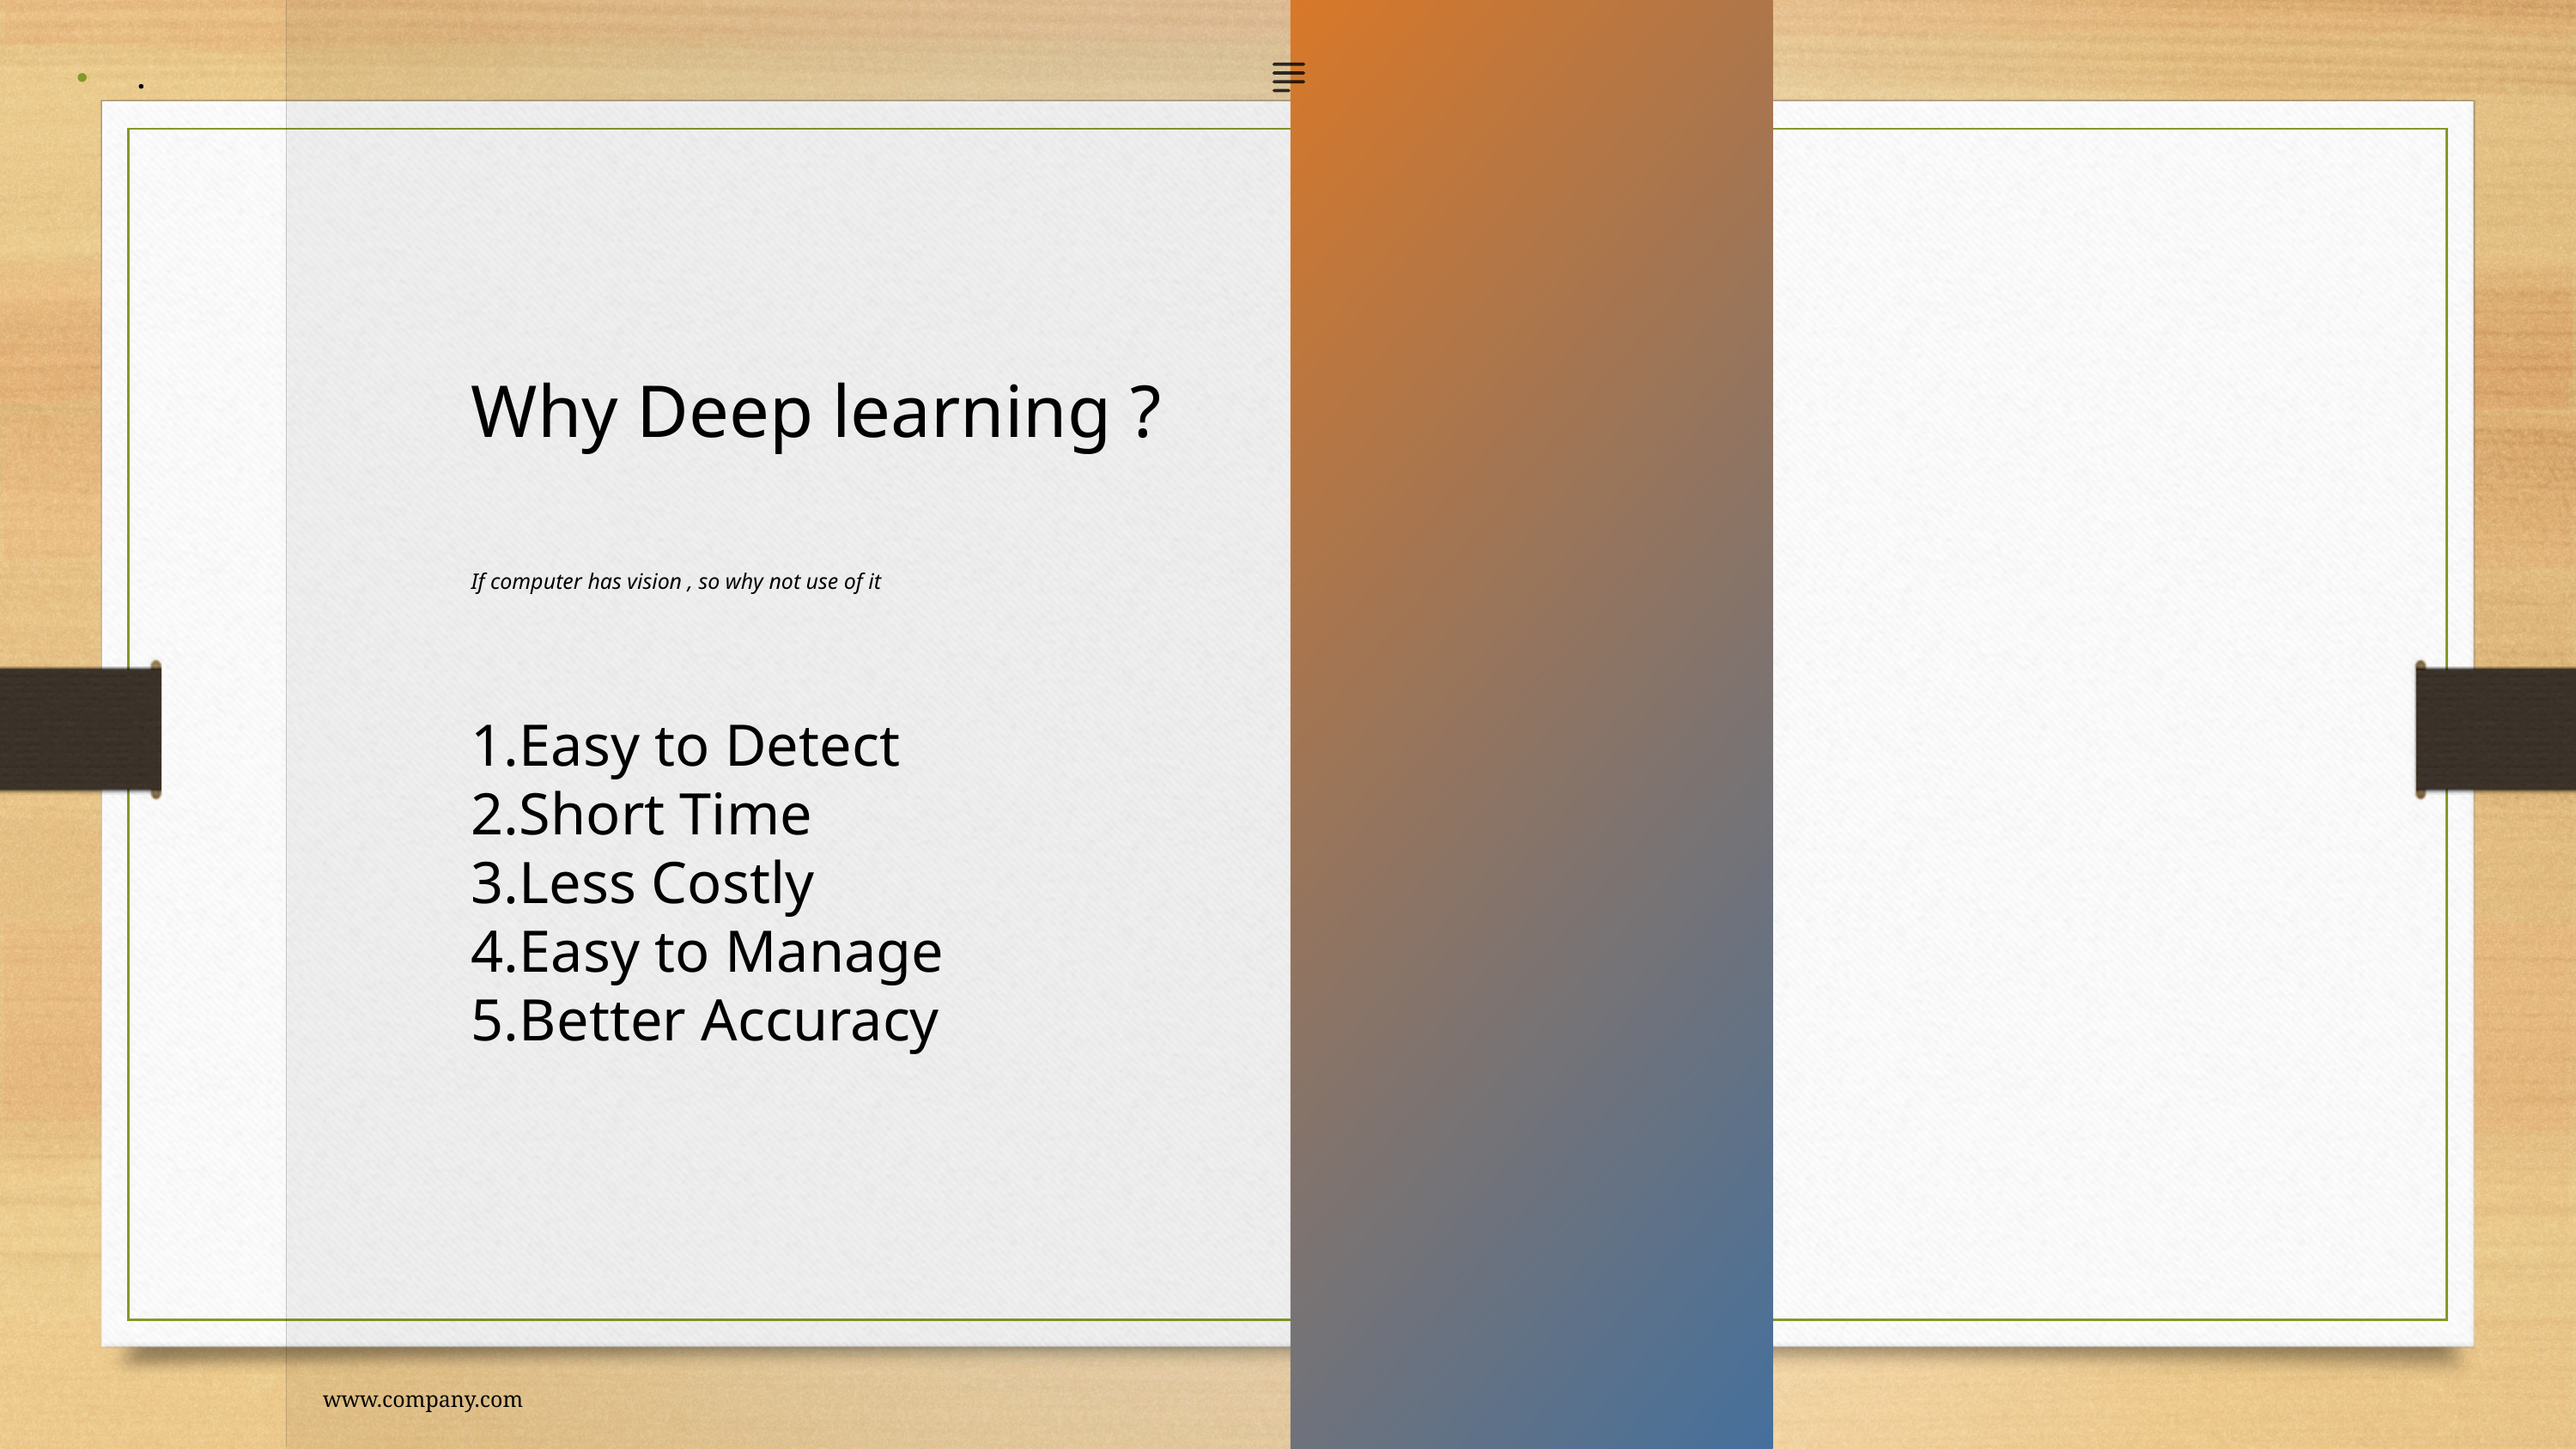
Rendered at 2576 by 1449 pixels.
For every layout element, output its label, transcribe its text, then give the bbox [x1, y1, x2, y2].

list . [76, 44, 745, 111]
picture [0, 0, 1293, 1449]
text_box Why Deep learning ? If computer has vision , so why not use of it 1.Easy to Detect 2.Short Time 3.Less Costly 4.Easy to Manage 5.Better Accuracy [458, 359, 1251, 1128]
picture [1771, 0, 2576, 1449]
